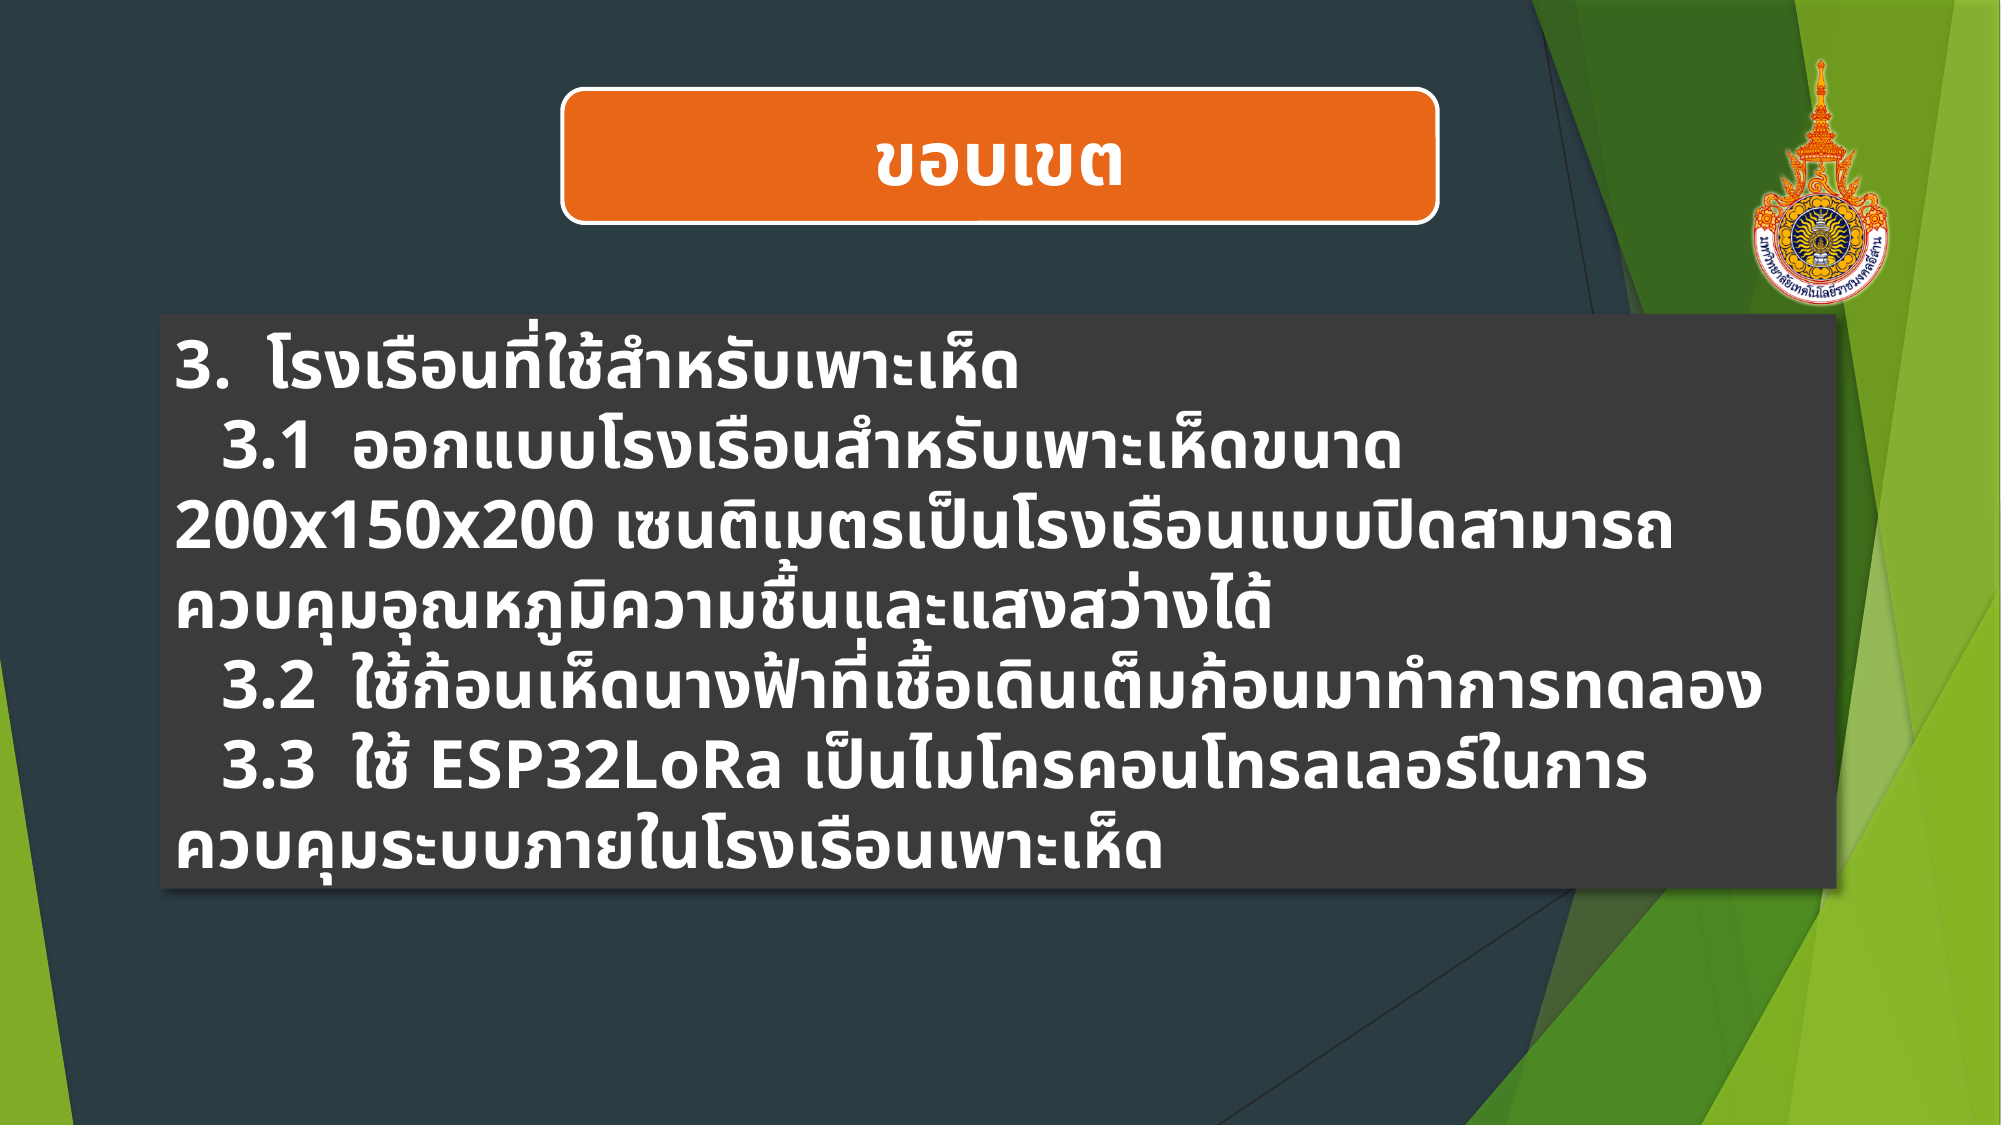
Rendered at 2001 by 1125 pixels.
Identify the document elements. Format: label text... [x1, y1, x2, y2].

text_box 3. โรงเรือนที่ใช้สำหรับเพาะเห็ด 3.1 ออกแบบโรงเรือนสำหรับเพาะเห็ดขนาด 200x150x200 เซนติเมตรเป็นโรงเรือนแบบปิดสามารถควบคุมอุณหภูมิความชื้นและแสงสว่างได้ 3.2 ใช้ก้อนเห็ดนางฟ้าที่เชื้อเดินเต็มก้อนมาทำการทดลอง 3.3 ใช้ ESP32LoRa เป็นไมโครคอนโทรลเลอร์ในการควบคุมระบบภายในโรงเรือนเพาะเห็ด [160, 314, 1837, 889]
text_box ขอบเขต [560, 86, 1440, 225]
picture [1748, 47, 1892, 315]
